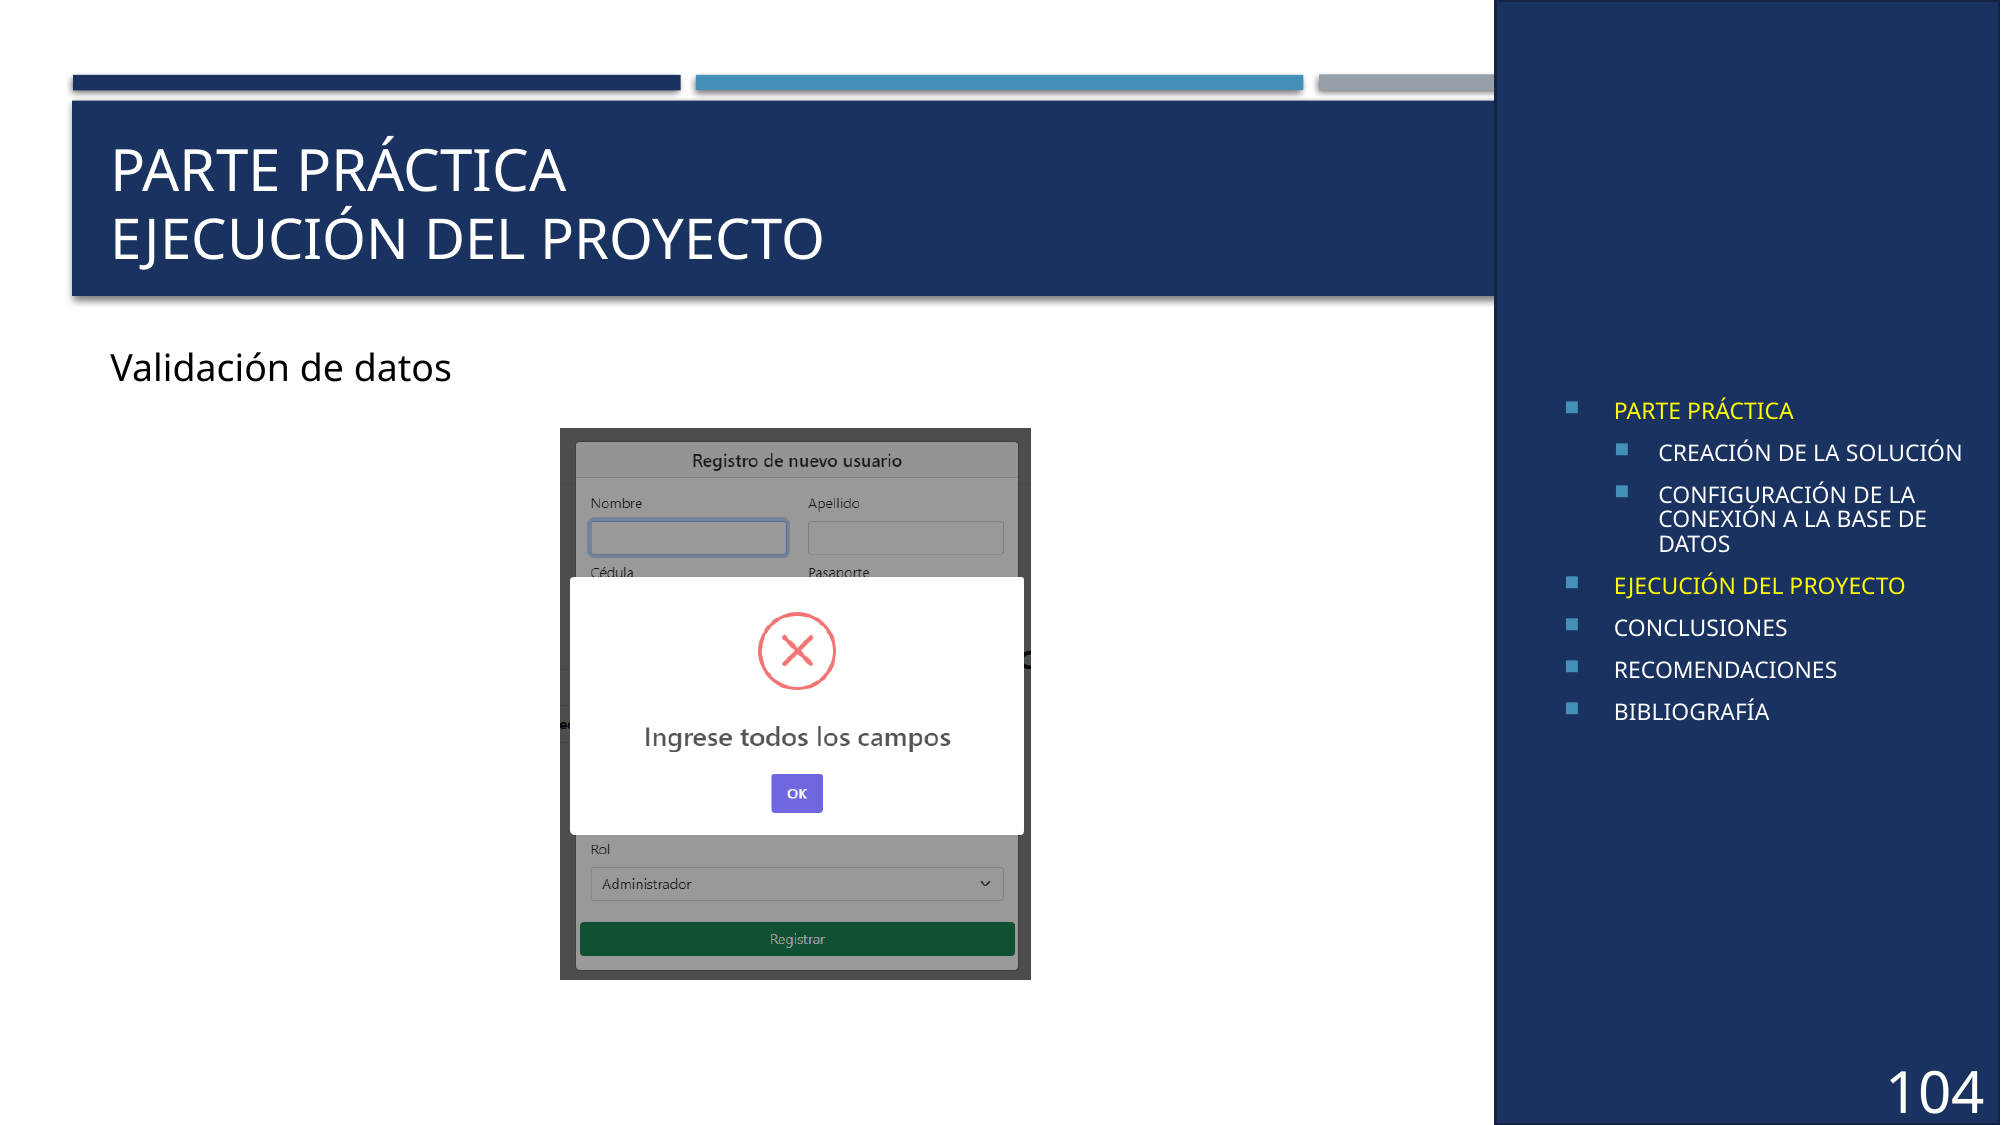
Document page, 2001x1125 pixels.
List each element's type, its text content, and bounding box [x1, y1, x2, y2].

slide_number 104 [1827, 1065, 2000, 1125]
list Validación de datos [95, 305, 1475, 421]
picture [559, 428, 1032, 981]
title Parte práctica EJECUCIÓN DEL PROYECTO [95, 112, 1494, 279]
text_box PARTE PRÁCTICA CREACIÓN DE LA SOLUCIÓN CONFIGURACIÓN DE LA CONEXIÓN A LA BASE DE DATOS EJECUCIÓN DEL PROYECTO CONCLUSIONES RECOMENDACIONES BIBLIOGRAFÍA [1494, 0, 2000, 1125]
